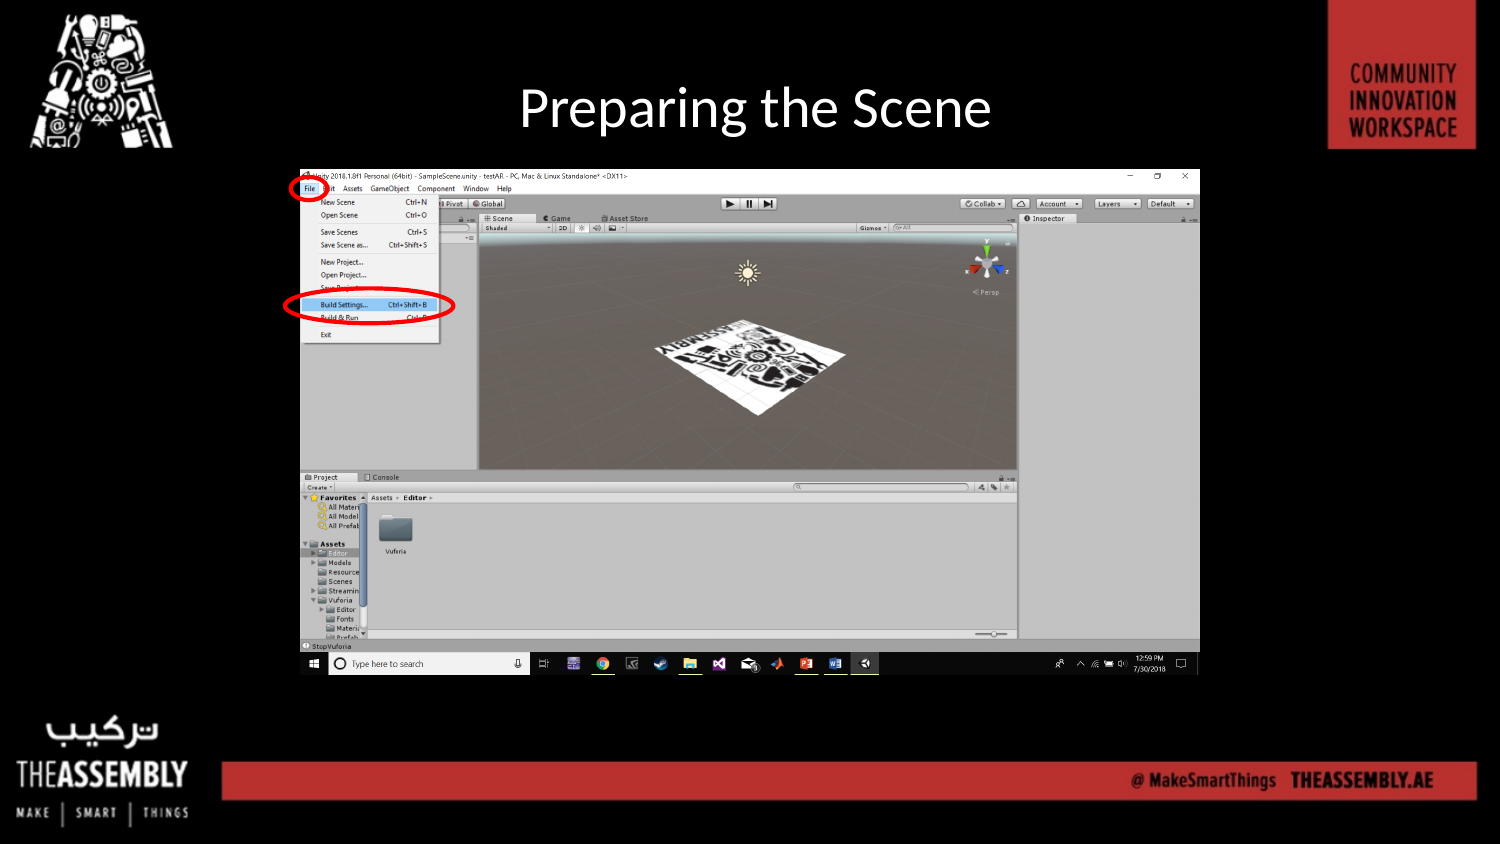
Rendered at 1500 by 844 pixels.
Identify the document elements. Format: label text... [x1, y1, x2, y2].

text_box Preparing the Scene [74, 33, 1425, 175]
text_box [288, 178, 295, 199]
text_box [282, 295, 295, 317]
picture [0, 0, 1500, 844]
text_box [32, 185, 1425, 732]
